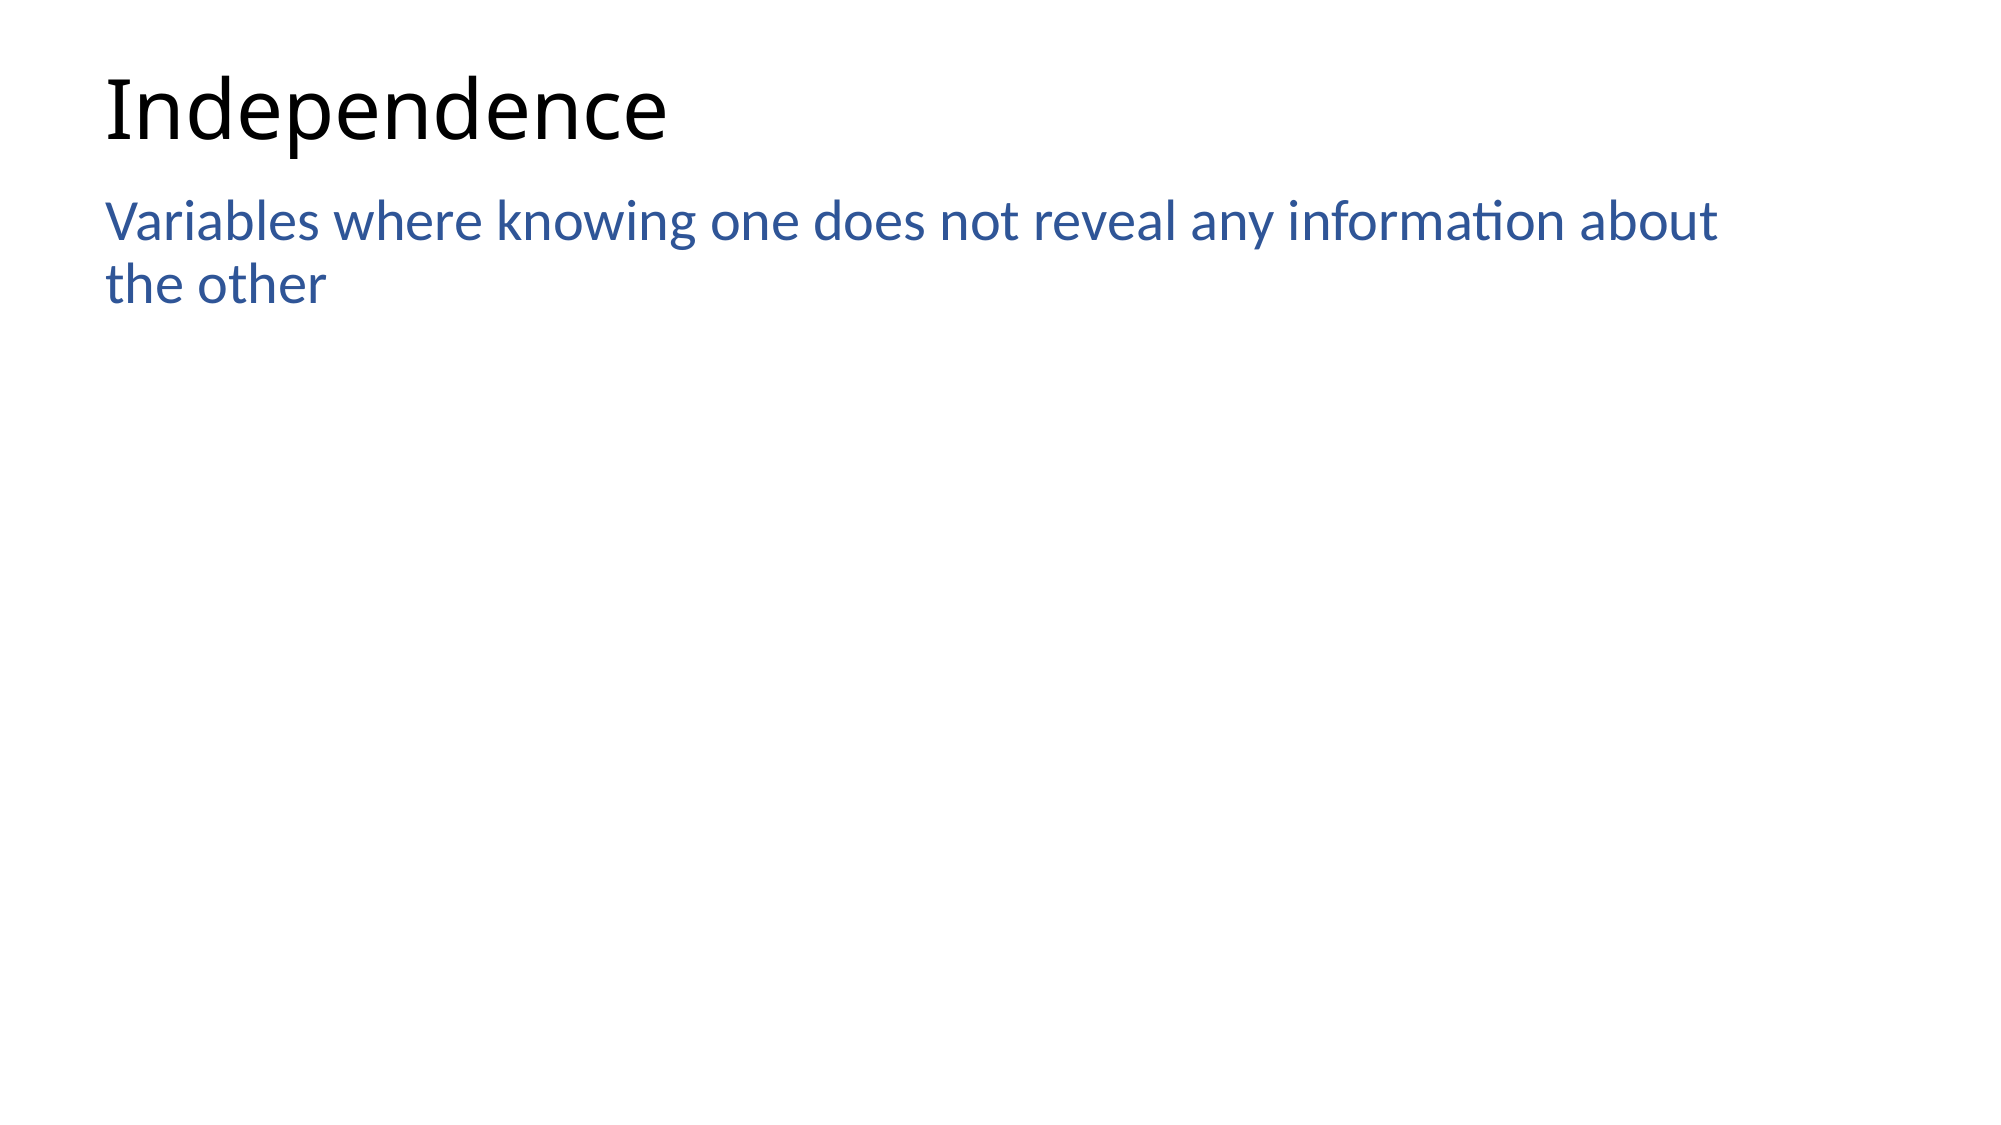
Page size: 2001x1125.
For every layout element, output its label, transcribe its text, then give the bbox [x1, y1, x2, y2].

title Independence [90, 60, 1816, 164]
list Variables where knowing one does not reveal any information about the other [90, 182, 1816, 518]
